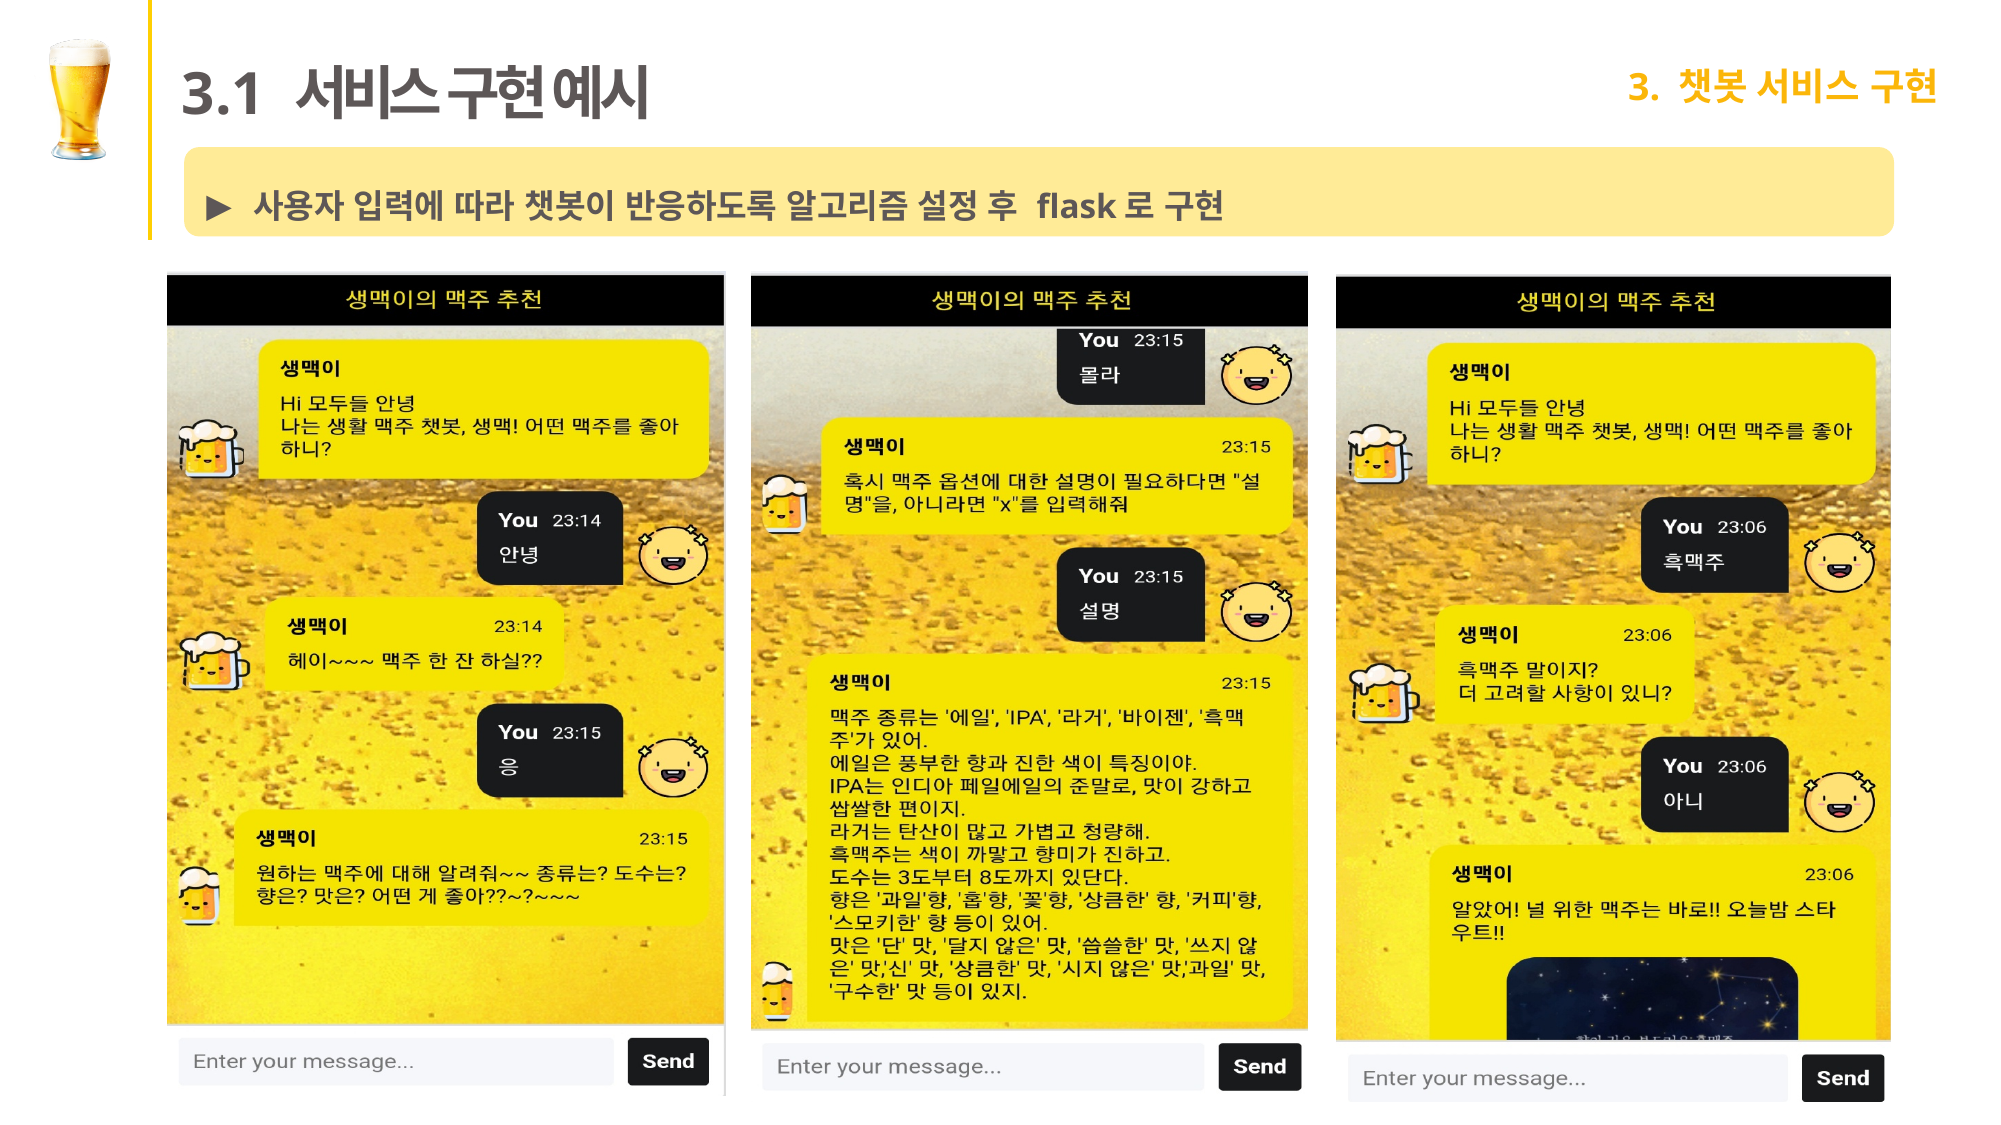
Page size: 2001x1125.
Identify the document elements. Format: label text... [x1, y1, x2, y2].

picture [167, 271, 726, 1096]
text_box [184, 147, 1910, 237]
text_box 3.1 서비스 구현 예시 [166, 48, 1168, 134]
picture [1336, 274, 1891, 1102]
picture [34, 37, 128, 164]
text_box 3. 챗봇 서비스 구현 [1405, 55, 1955, 116]
picture [751, 271, 1308, 1102]
